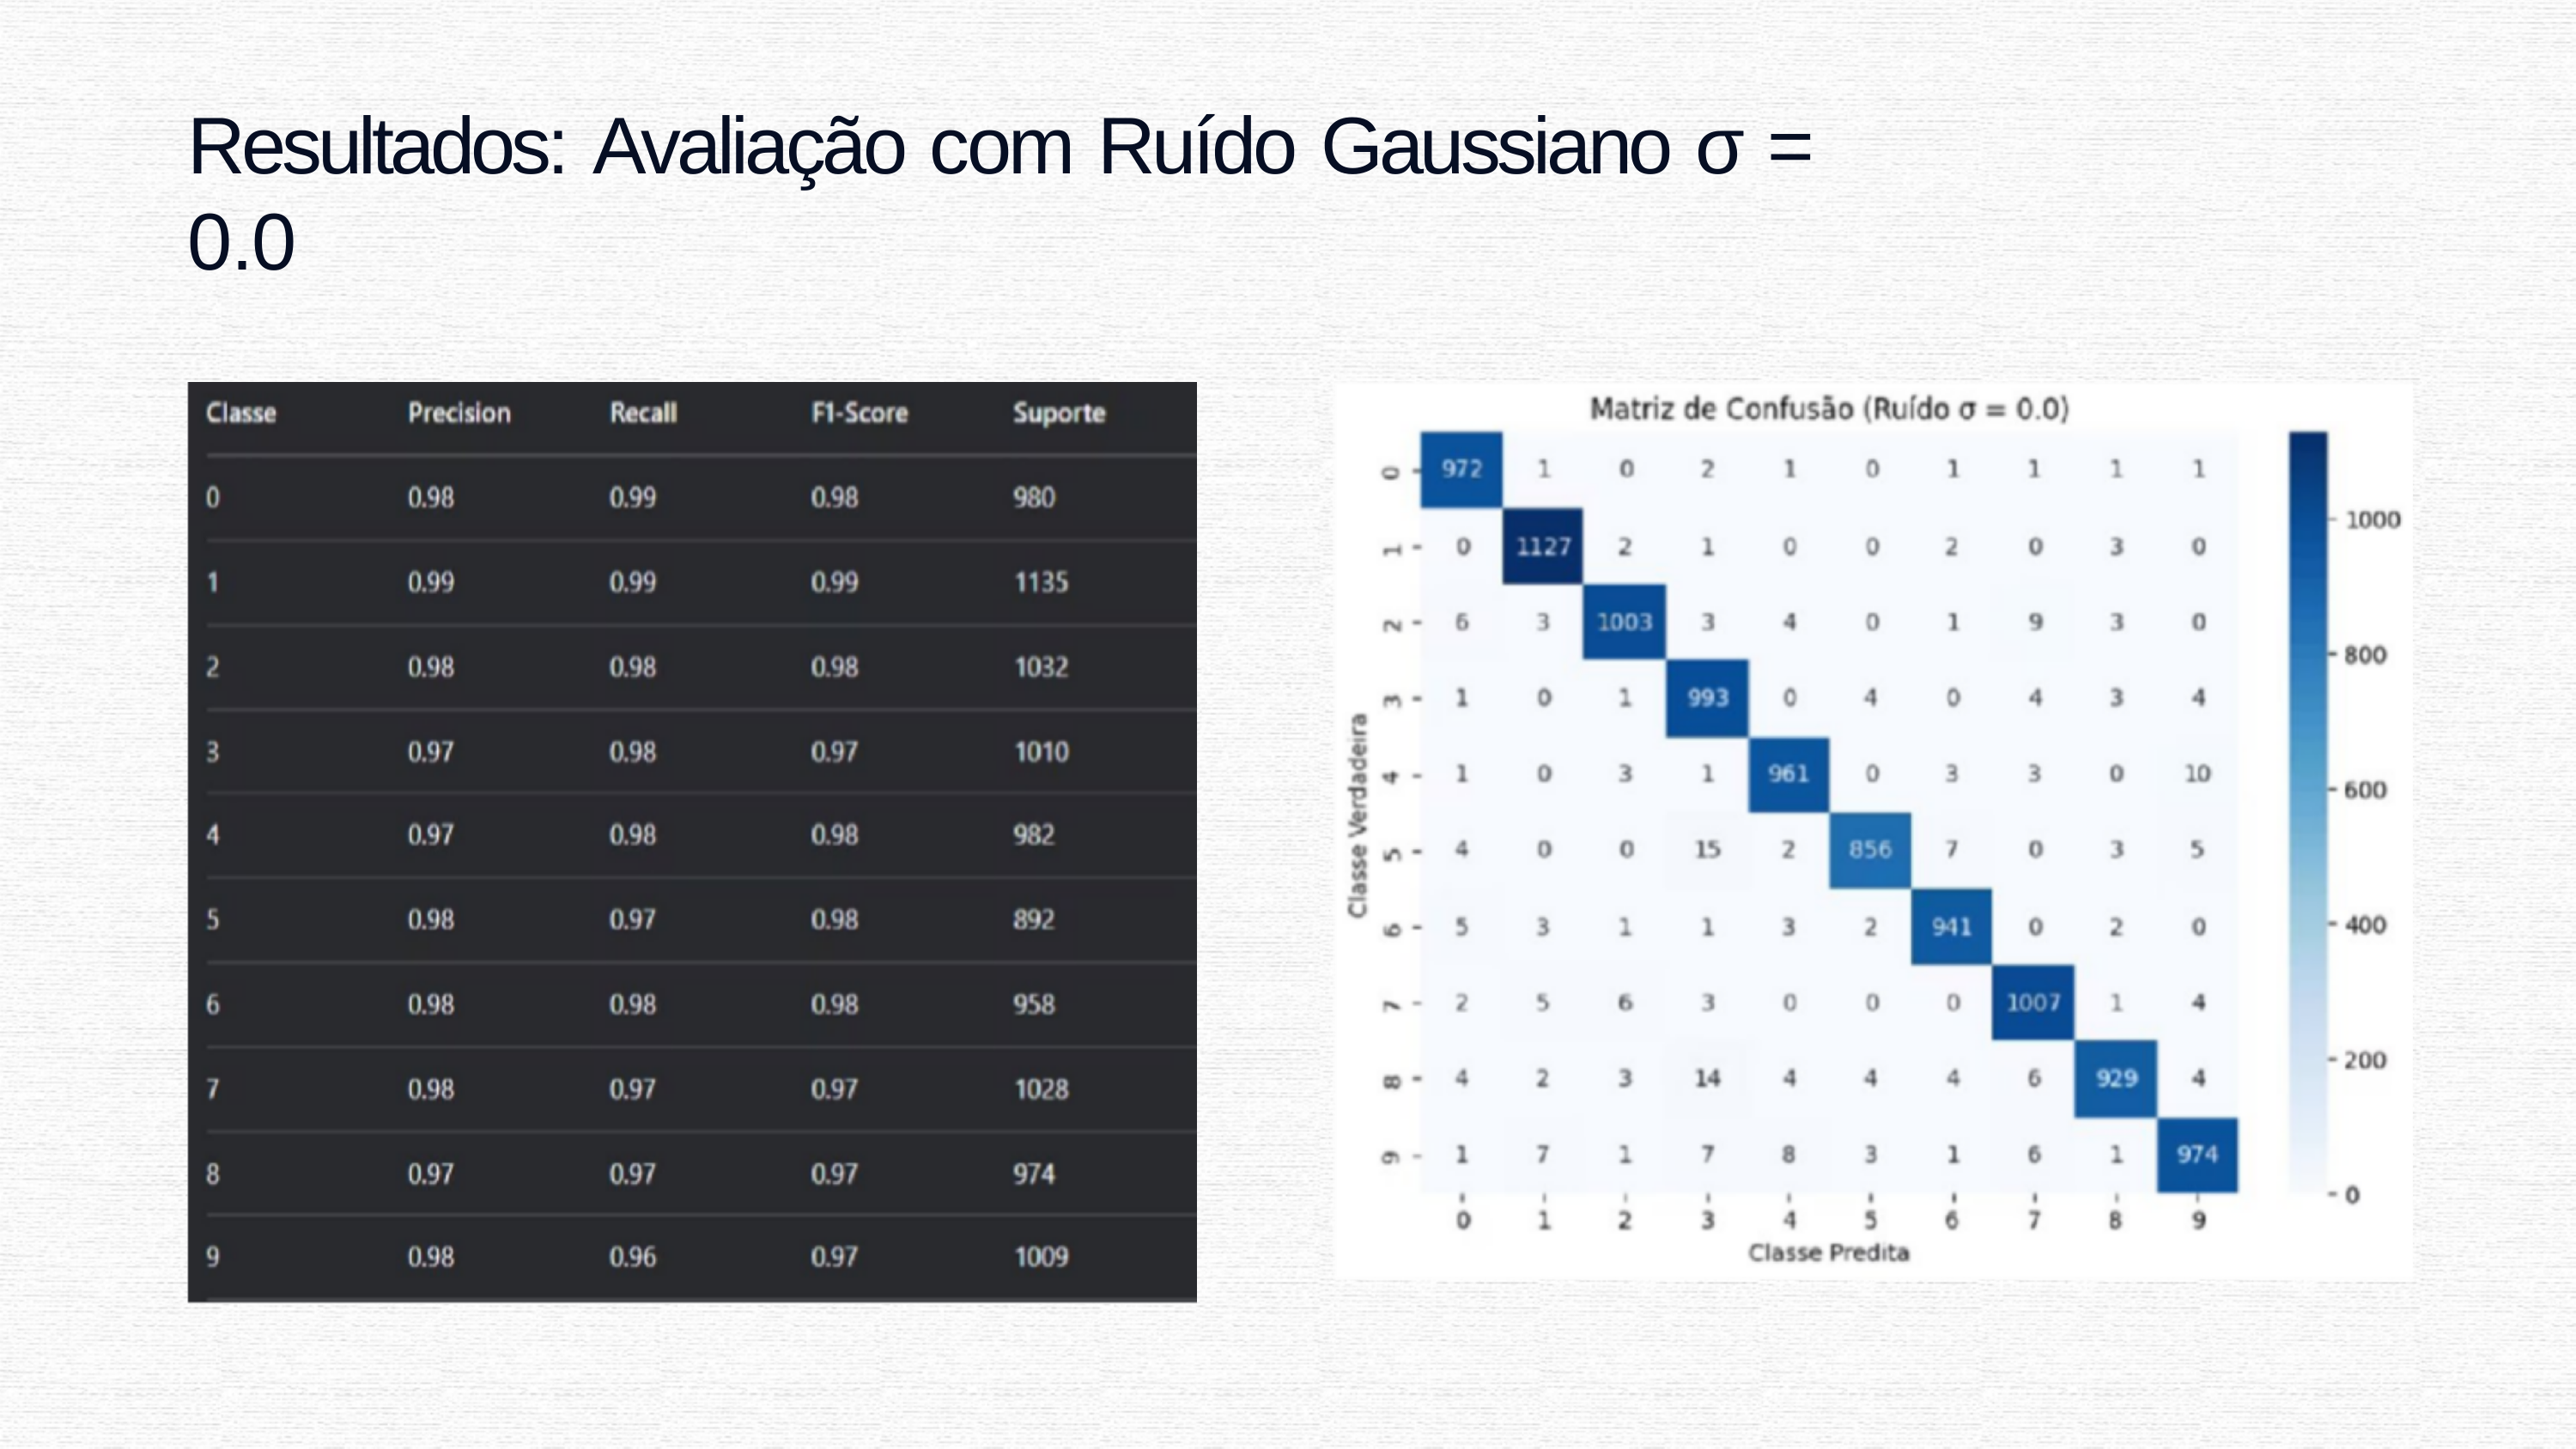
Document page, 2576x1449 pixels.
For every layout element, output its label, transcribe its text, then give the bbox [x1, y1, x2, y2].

picture [0, 0, 2576, 1449]
title Resultados: Avaliação com Ruído Gaussiano σ = 0.0 [185, 91, 1868, 336]
